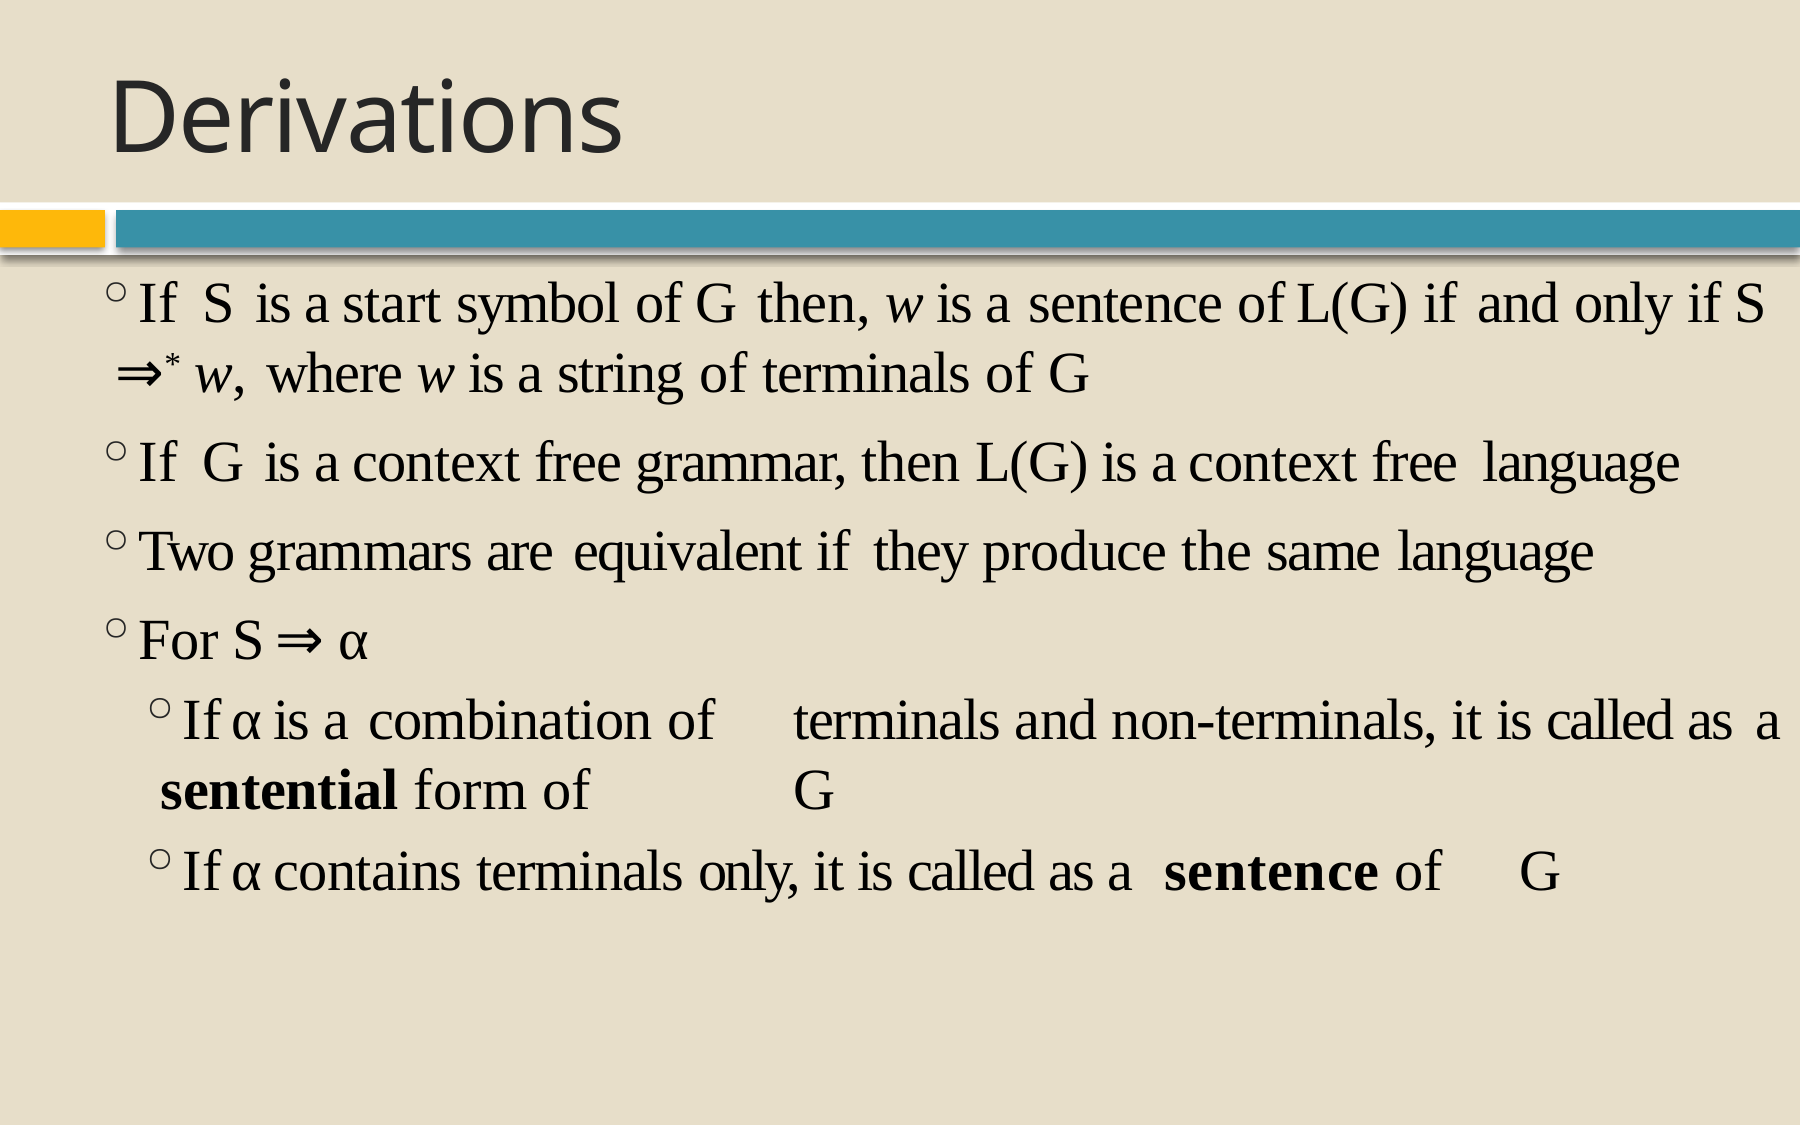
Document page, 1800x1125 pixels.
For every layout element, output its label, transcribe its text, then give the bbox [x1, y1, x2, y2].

title Derivations [105, 16, 807, 207]
text_box If S is a start symbol of G then, w is a sentence of L(G) if and only if S ⇒* w, where w is a string of terminals of G If G is a context free grammar, then L(G) is a context free language Two grammars are equivalent if they produce the same language For S ⇒ α If α is a combination of terminals and non-terminals, it is called as a sentential form of G If α contains terminals only, it is called as a sentence of G [89, 262, 1800, 902]
